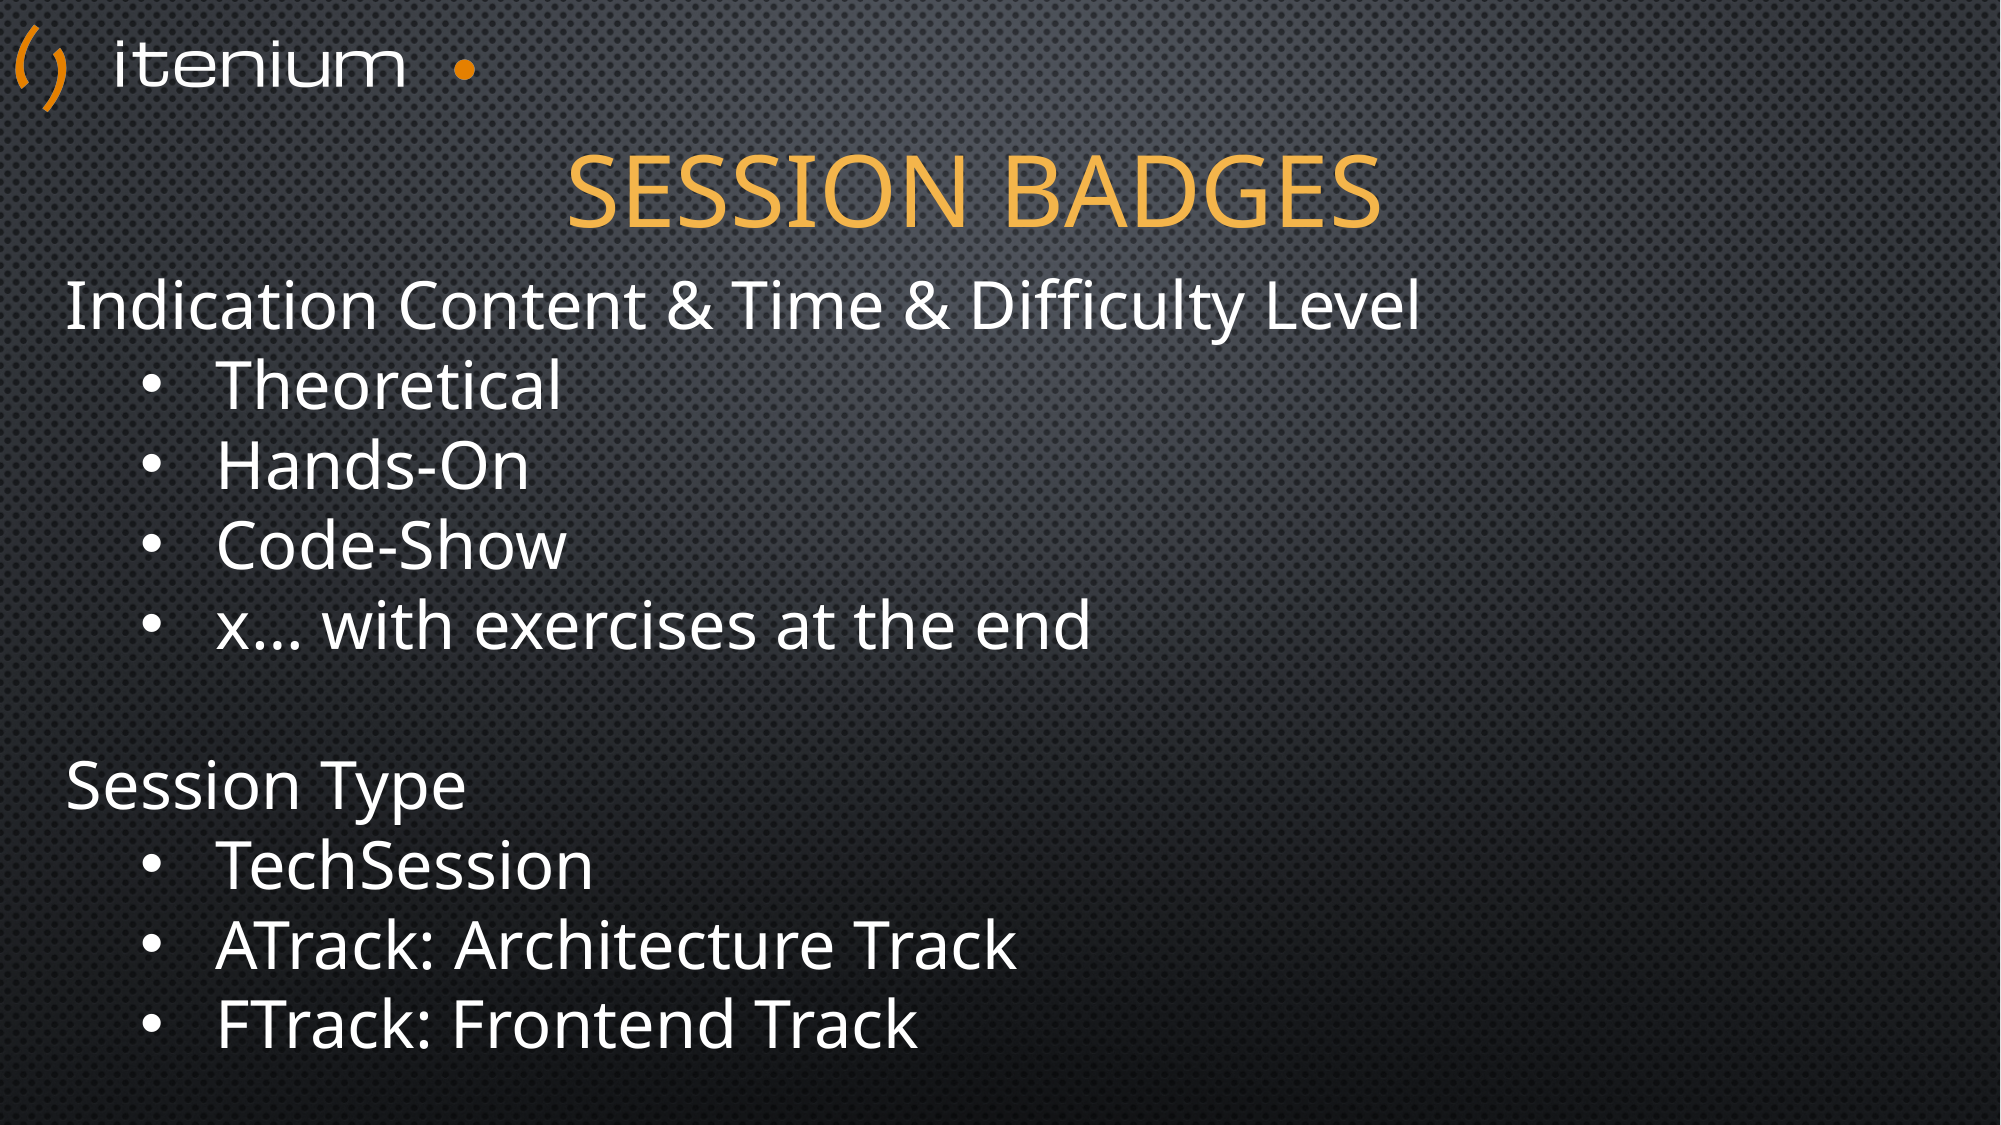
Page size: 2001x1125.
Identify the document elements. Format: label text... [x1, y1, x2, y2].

text_box Indication Content & Time & Difficulty Level Theoretical Hands-On Code-Show x… with exercises at the end Session Type TechSession ATrack: Architecture Track FTrack: Frontend Track [51, 255, 1965, 1070]
title SESSION BADGES [28, 114, 1922, 256]
picture [0, 0, 508, 138]
